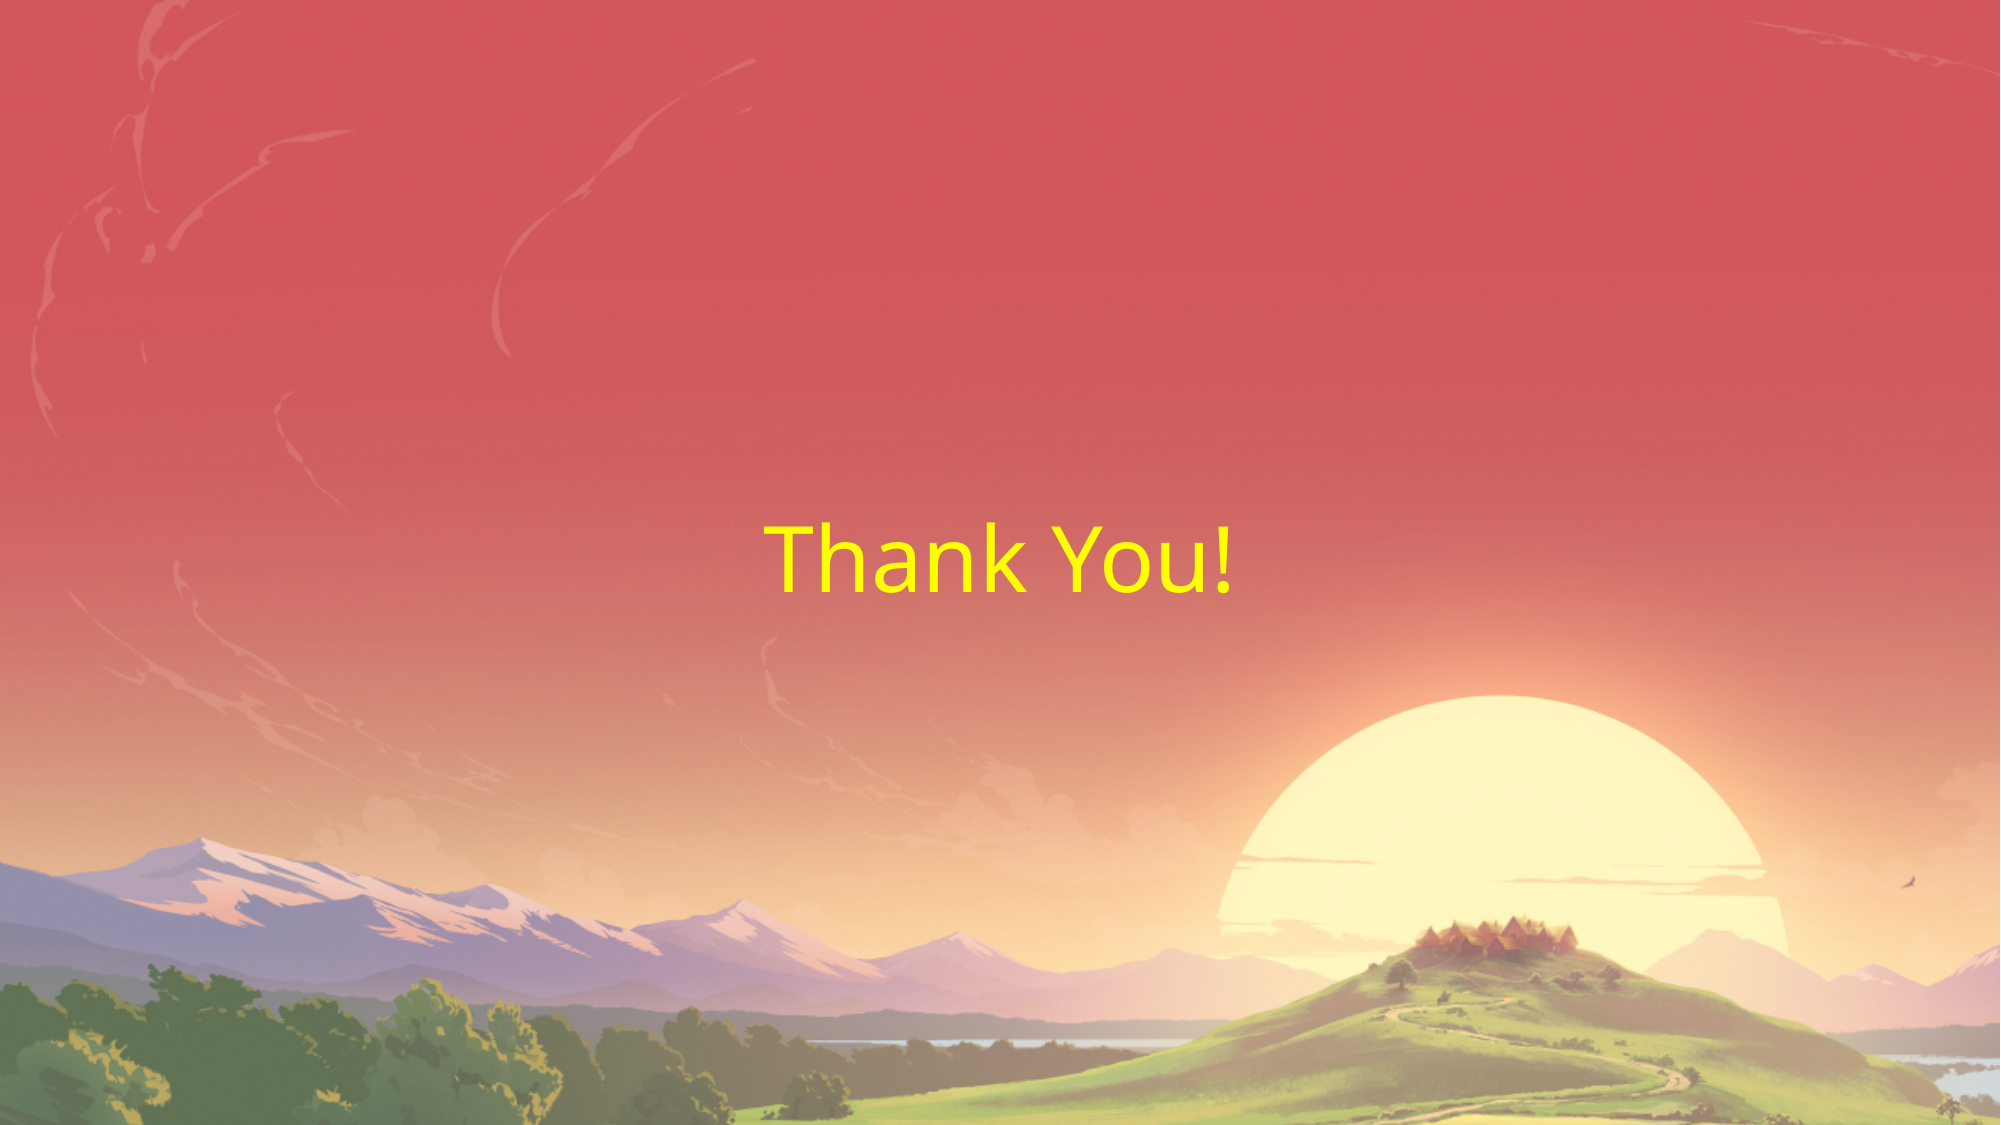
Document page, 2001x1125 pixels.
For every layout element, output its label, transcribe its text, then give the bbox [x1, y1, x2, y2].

title Thank You! [137, 453, 1863, 672]
